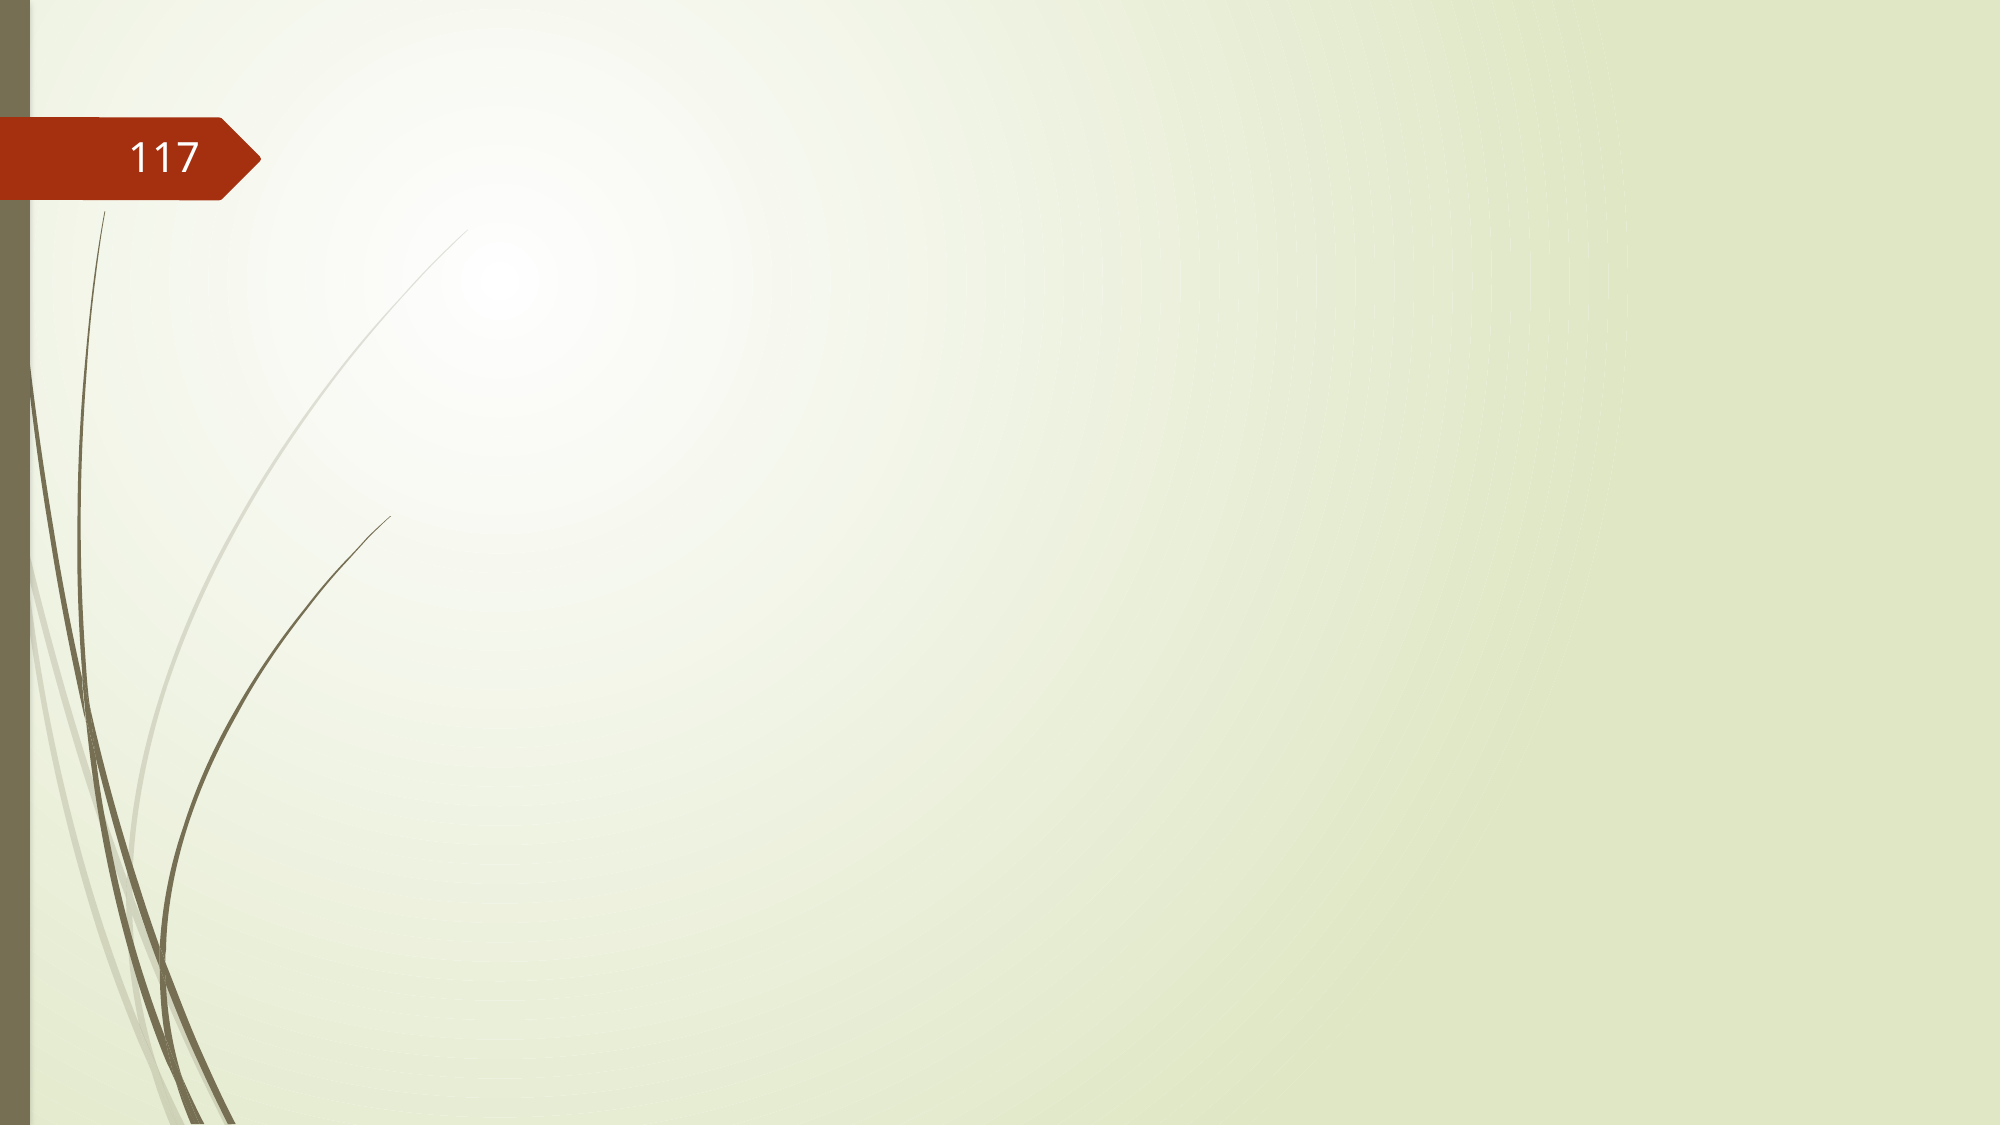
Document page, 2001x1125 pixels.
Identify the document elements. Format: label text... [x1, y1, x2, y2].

slide_number 117 [87, 129, 216, 190]
